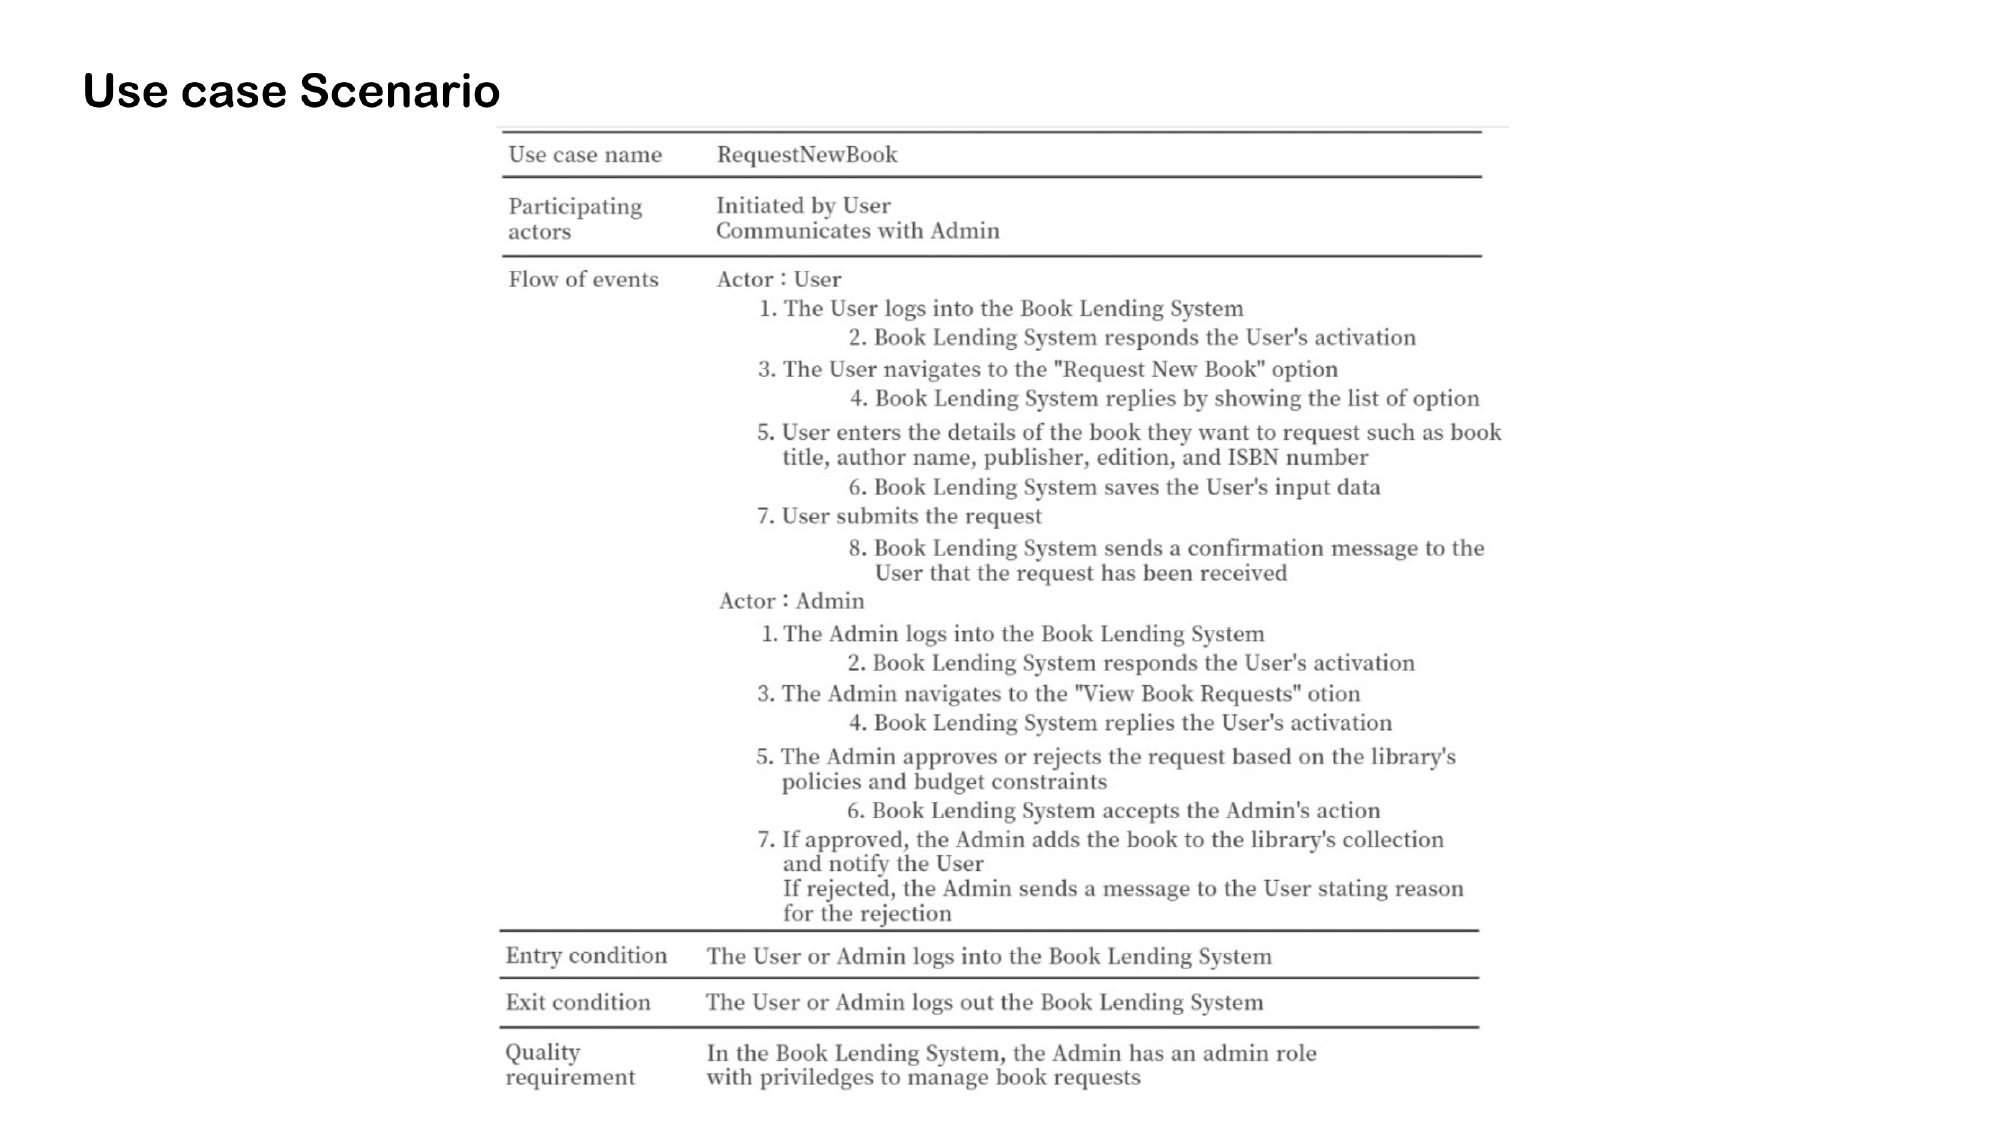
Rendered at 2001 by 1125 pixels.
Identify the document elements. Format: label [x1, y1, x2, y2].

picture [72, 61, 1509, 1101]
